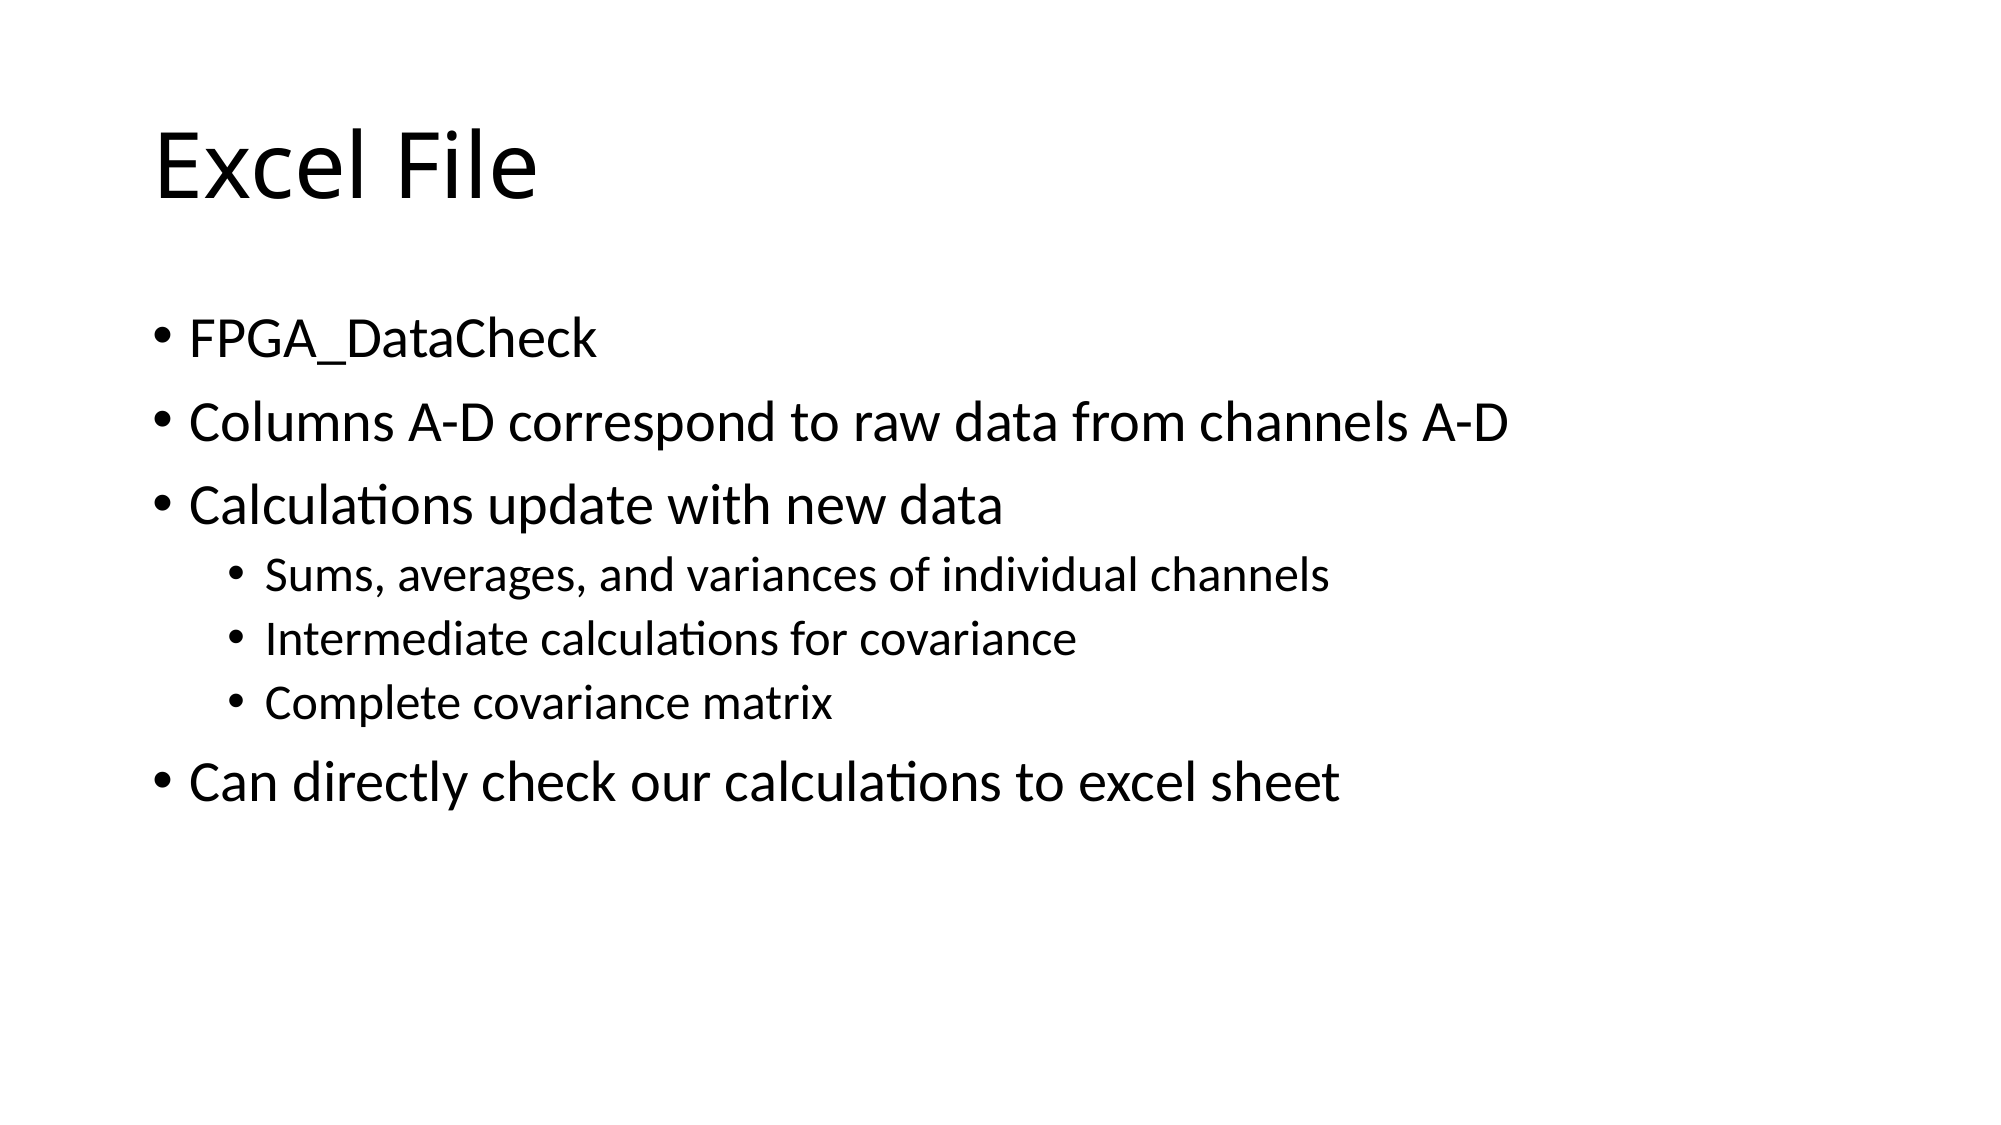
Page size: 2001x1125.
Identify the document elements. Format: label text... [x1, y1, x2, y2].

title Excel File [137, 59, 1863, 278]
list FPGA_DataCheck Columns A-D correspond to raw data from channels A-D Calculations update with new data Sums, averages, and variances of individual channels Intermediate calculations for covariance Complete covariance matrix Can directly check our calculations to excel sheet [137, 299, 1863, 1014]
